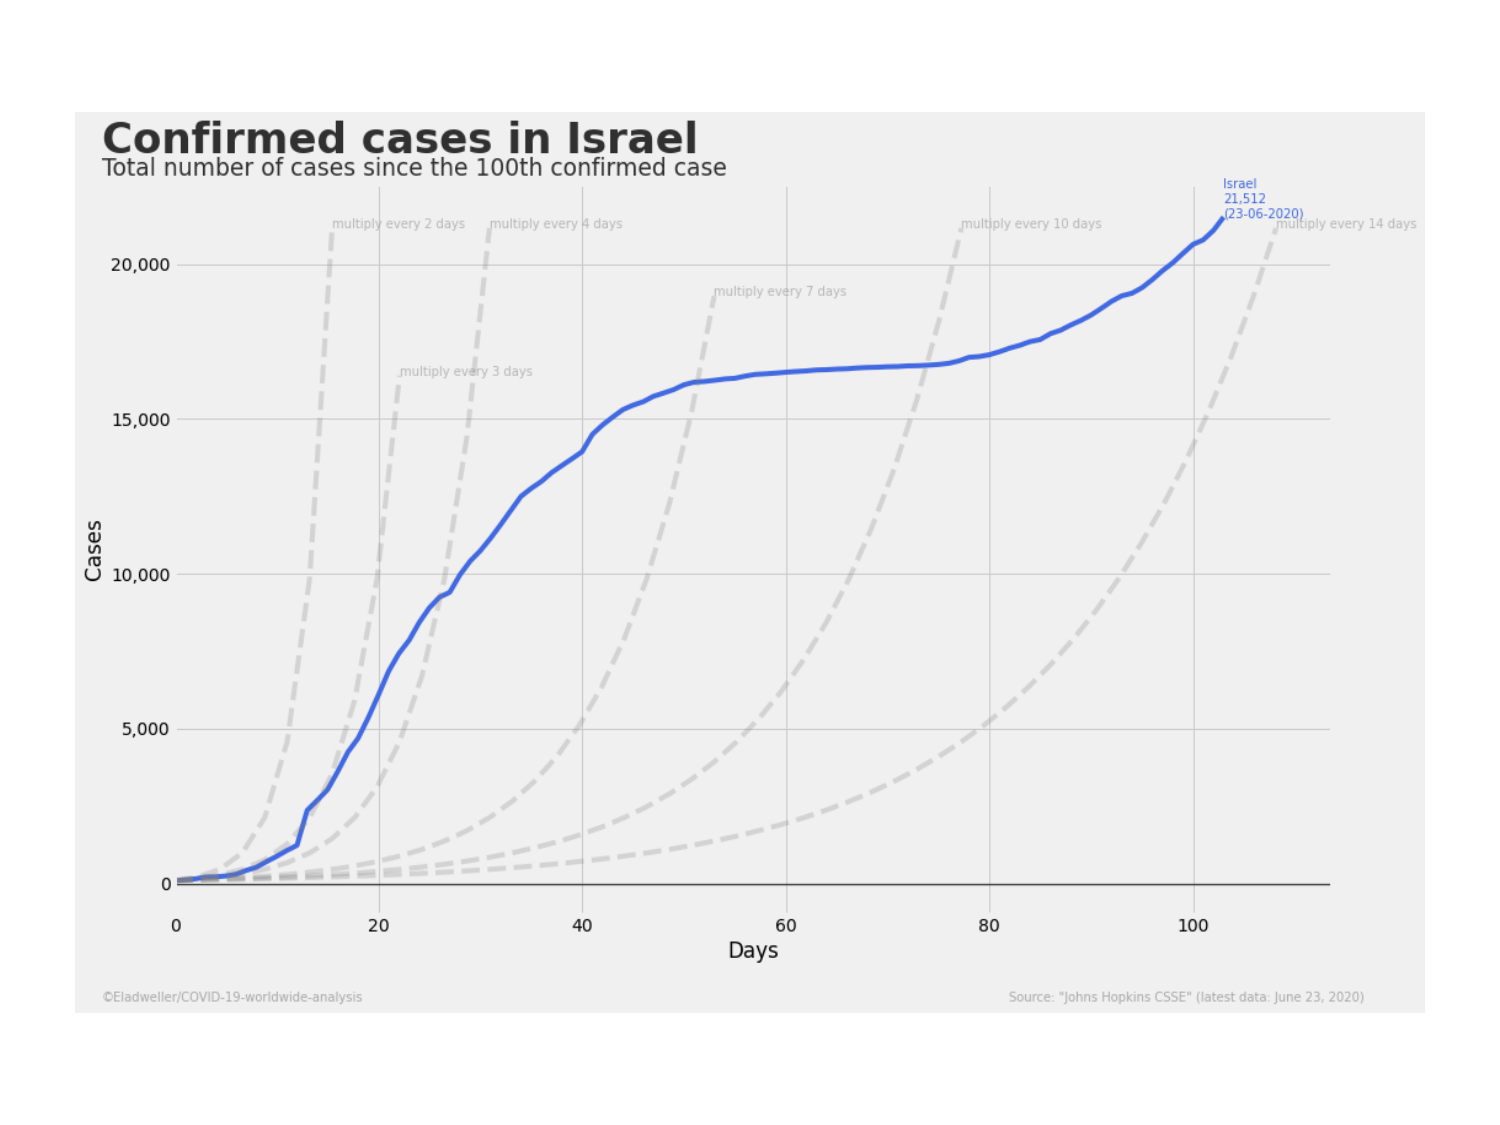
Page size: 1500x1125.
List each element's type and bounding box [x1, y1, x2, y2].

picture [74, 112, 1426, 1013]
